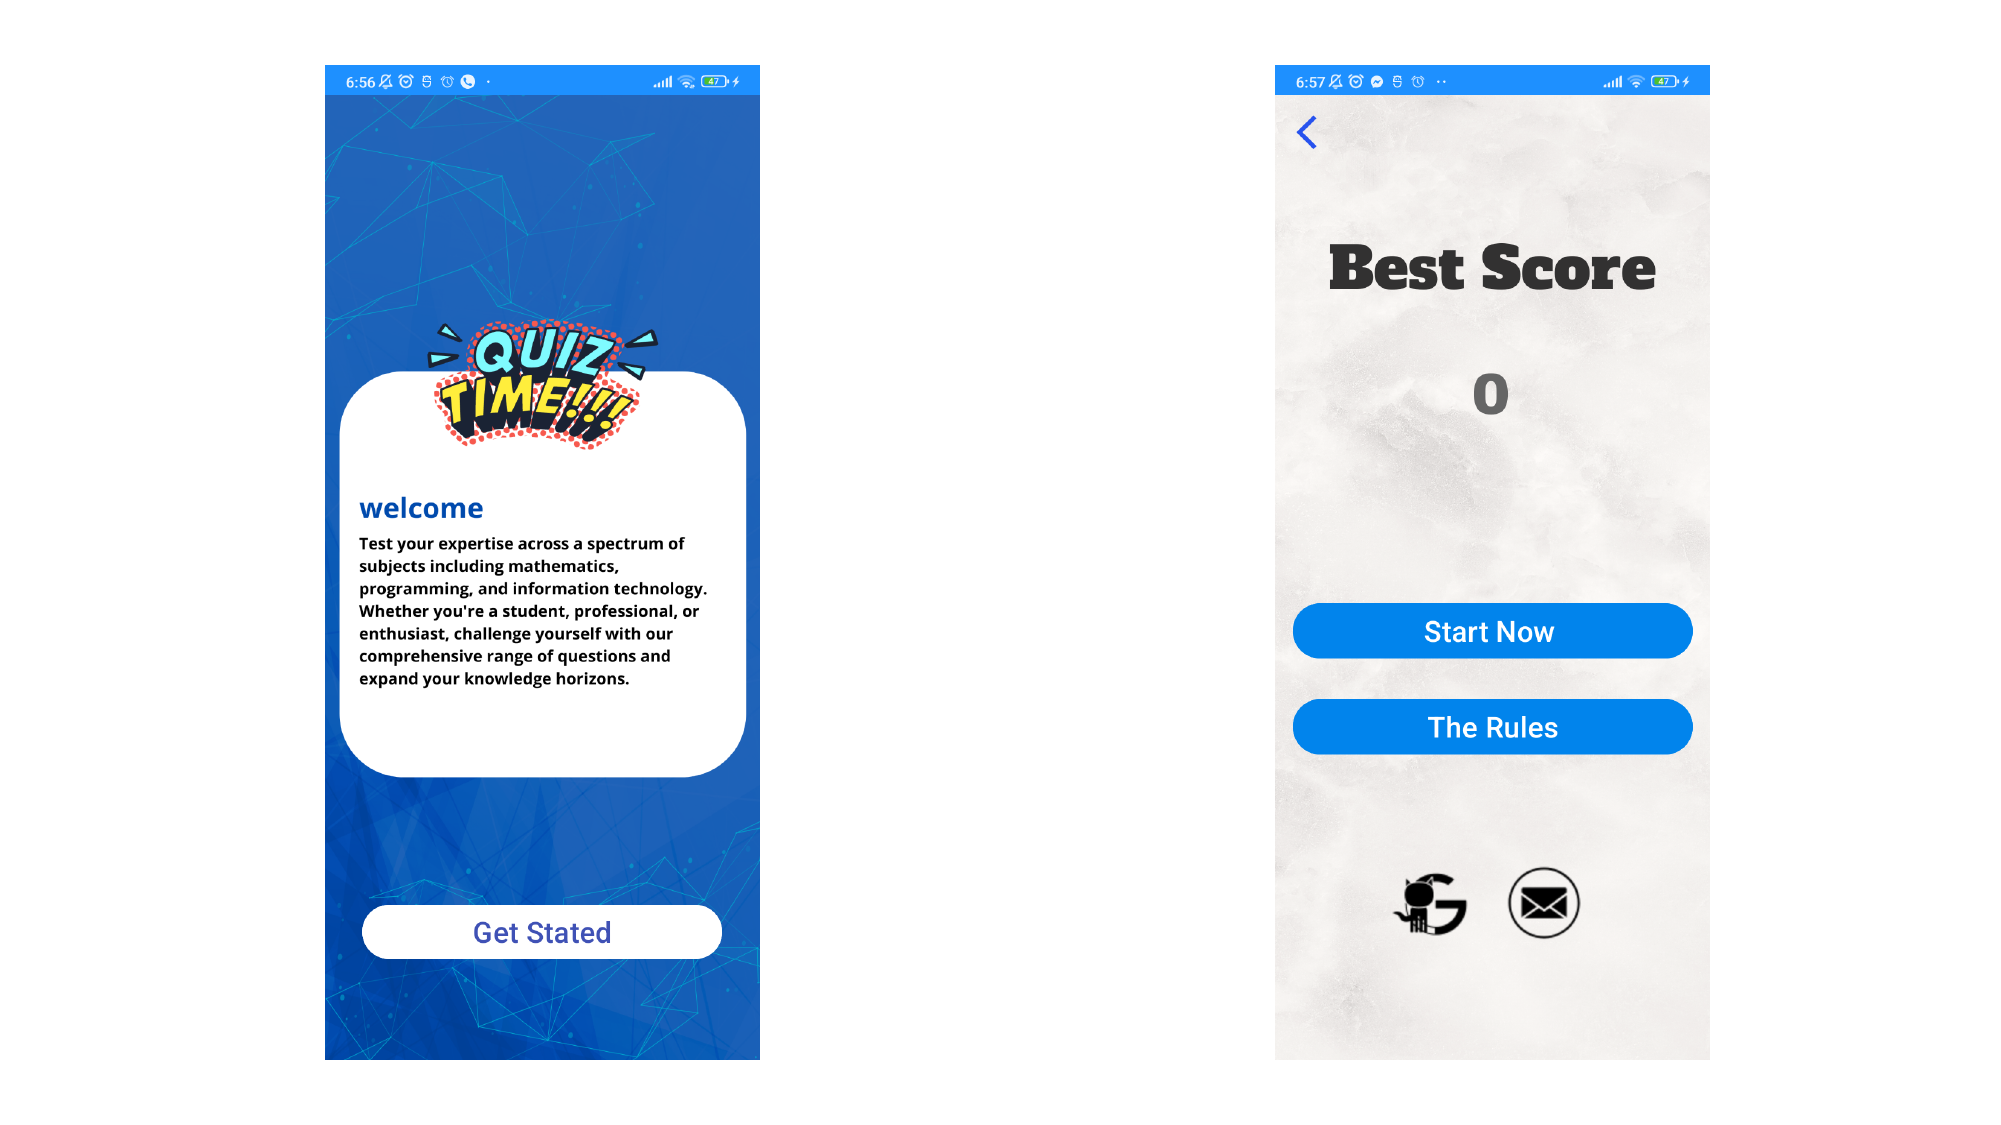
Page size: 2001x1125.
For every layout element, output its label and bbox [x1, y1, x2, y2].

picture [325, 65, 760, 1060]
picture [325, 203, 332, 211]
picture [1275, 65, 1710, 1060]
picture [325, 319, 331, 330]
